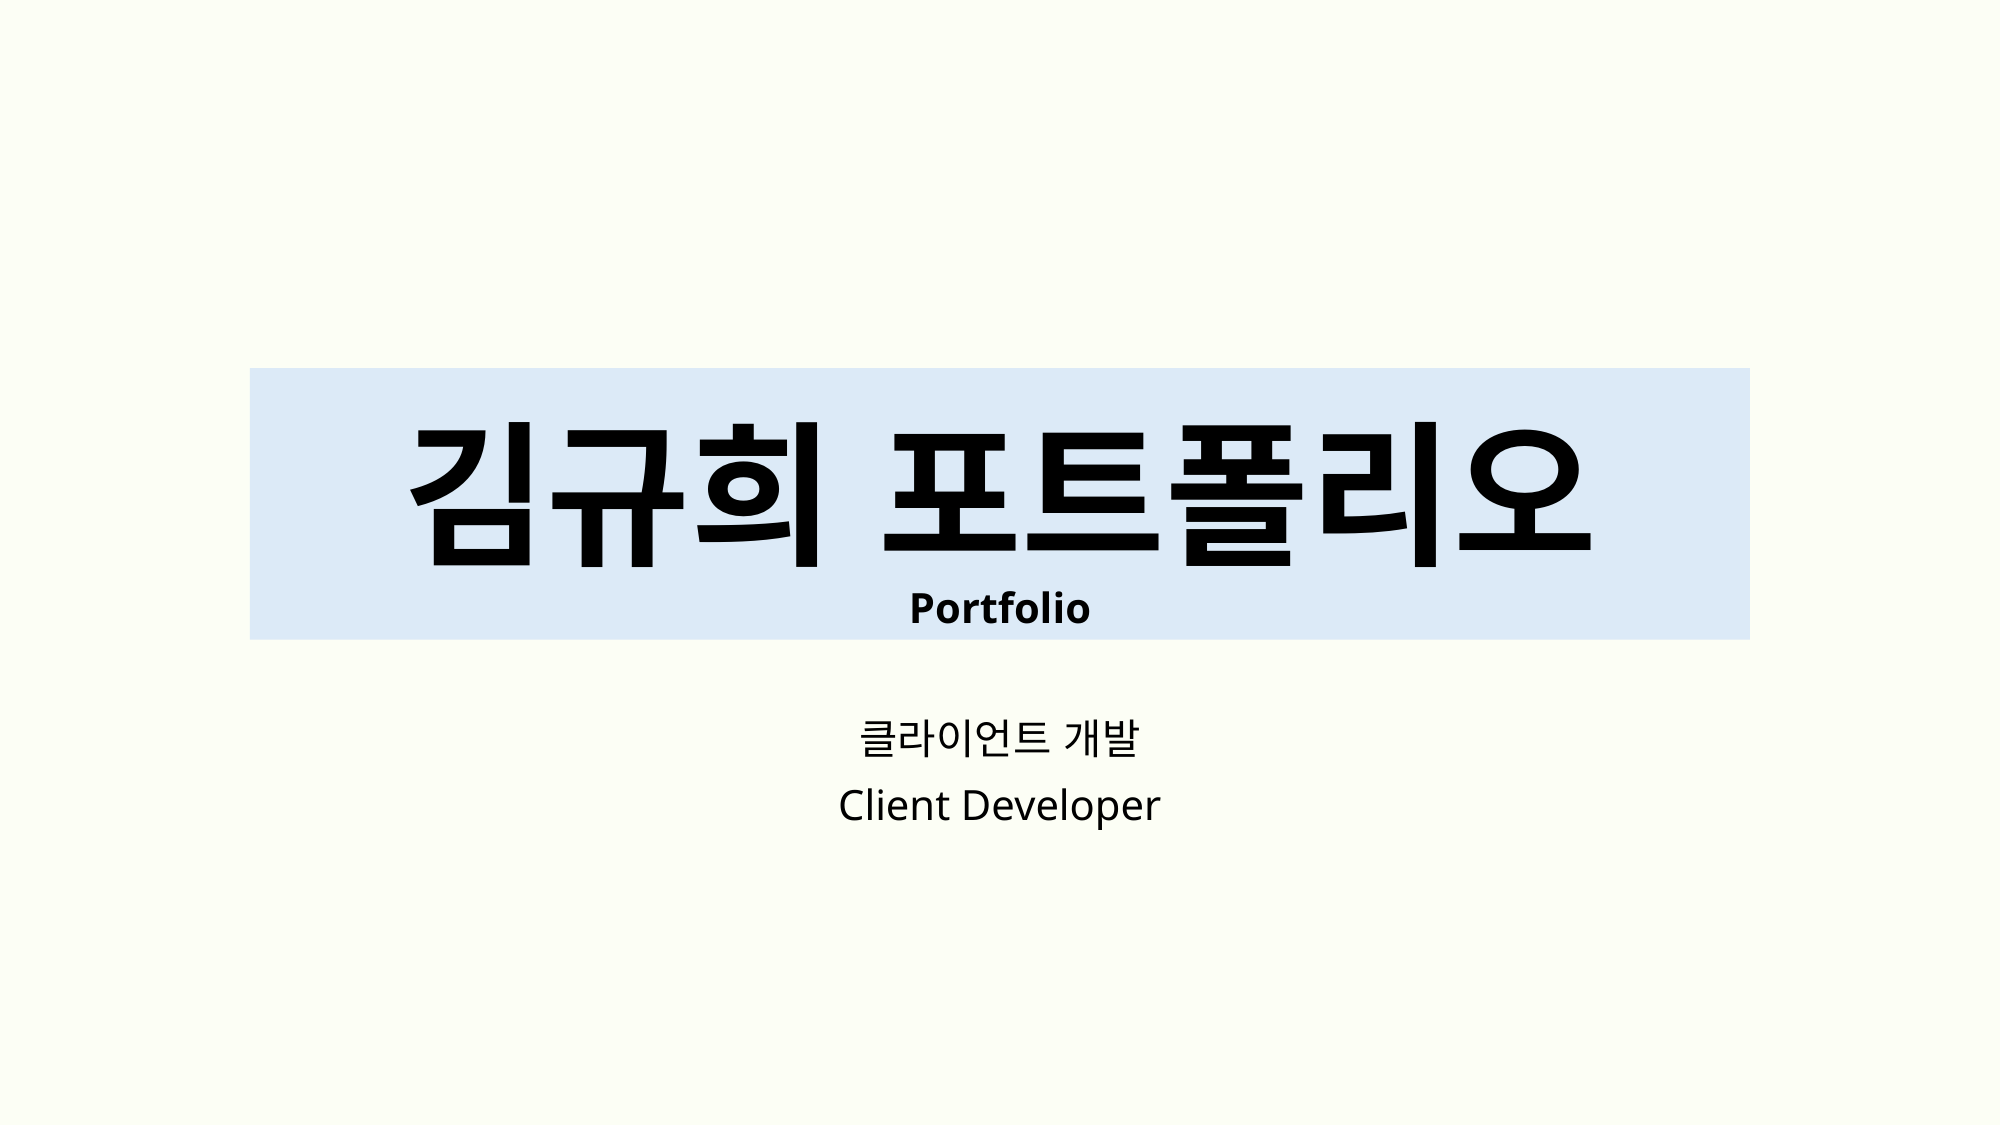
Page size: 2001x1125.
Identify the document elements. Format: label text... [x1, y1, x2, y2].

subtitle 클라이언트 개발 Client Developer [249, 639, 1750, 912]
title 김규희 포트폴리오 Portfolio [249, 368, 1750, 639]
